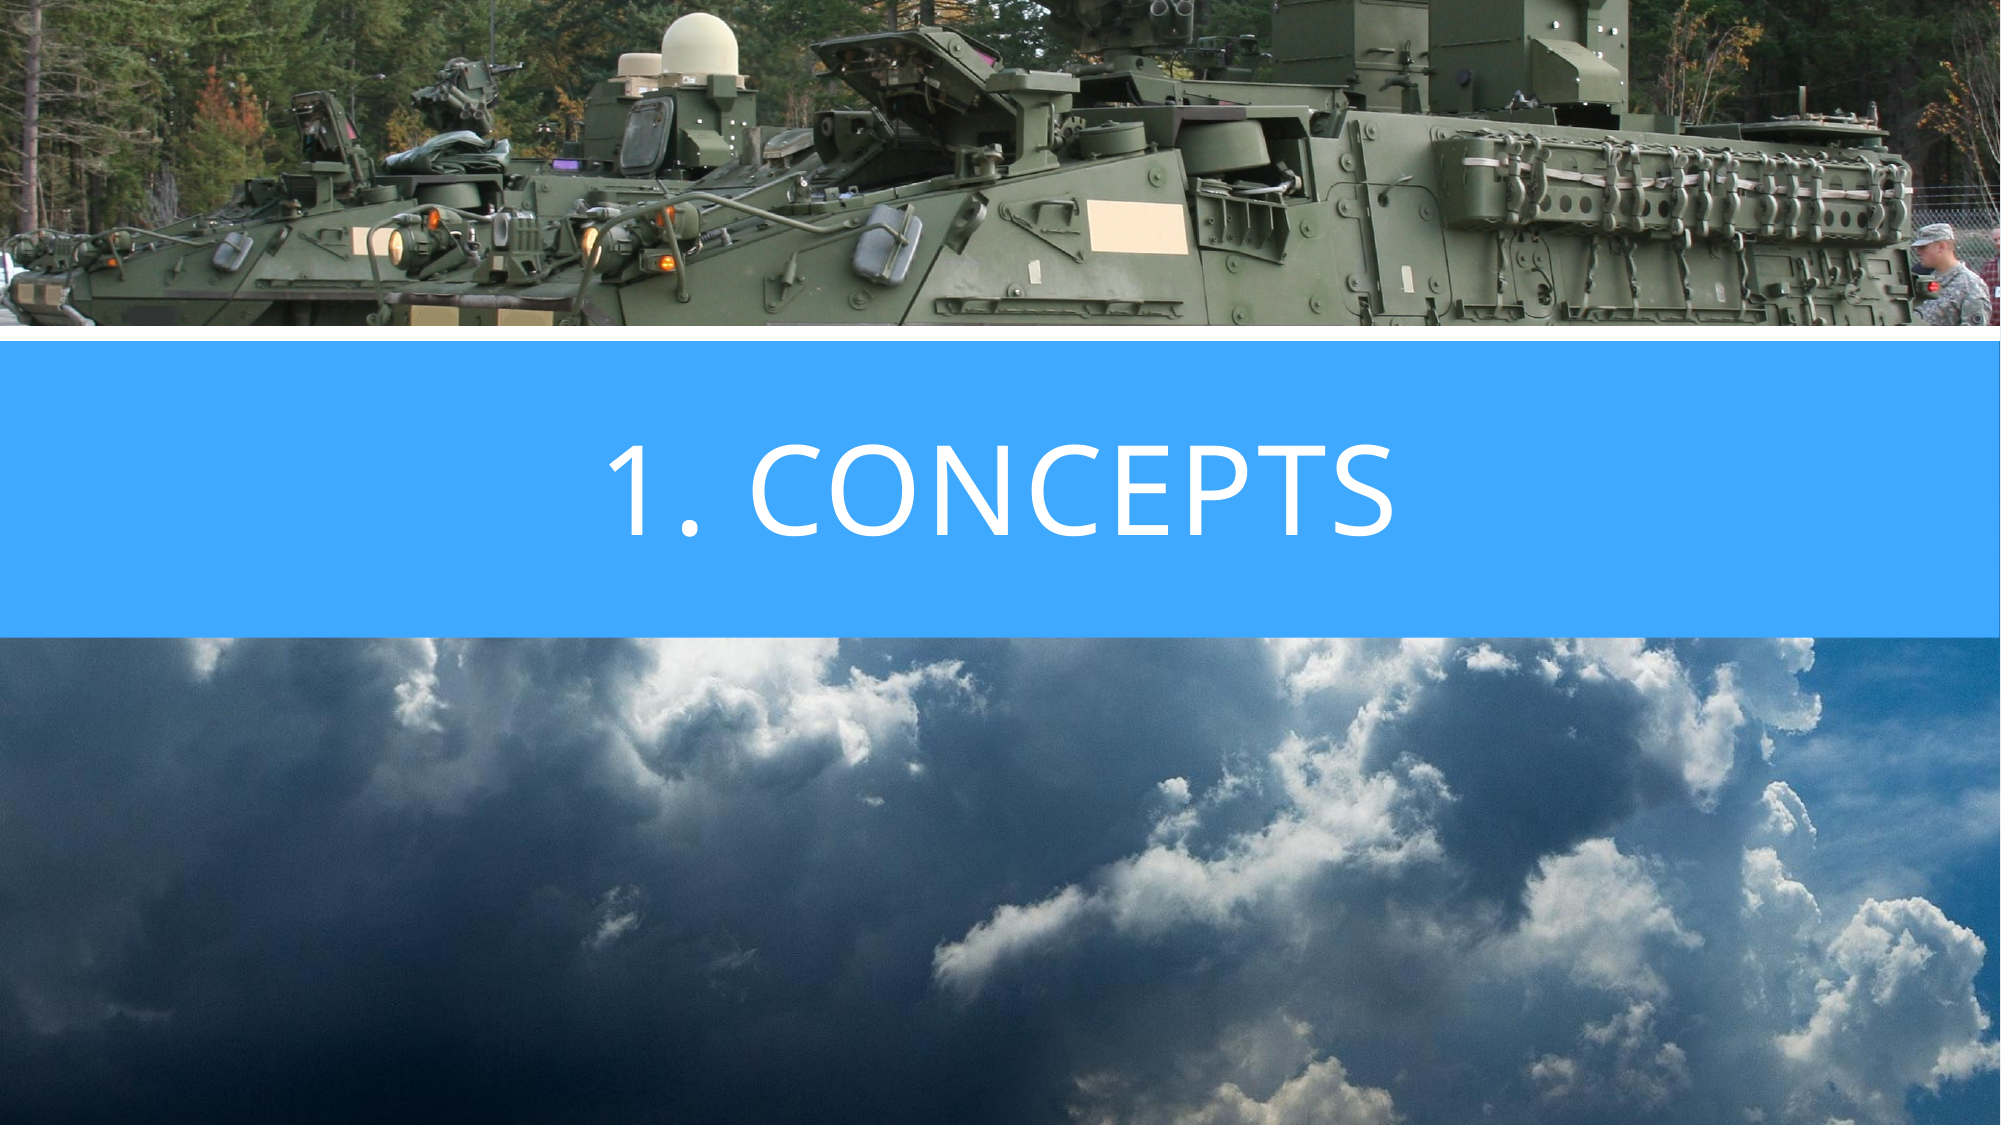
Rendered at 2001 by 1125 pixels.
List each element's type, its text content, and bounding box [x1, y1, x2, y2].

title 1. concepts [136, 362, 1862, 638]
picture [0, 0, 2001, 1125]
